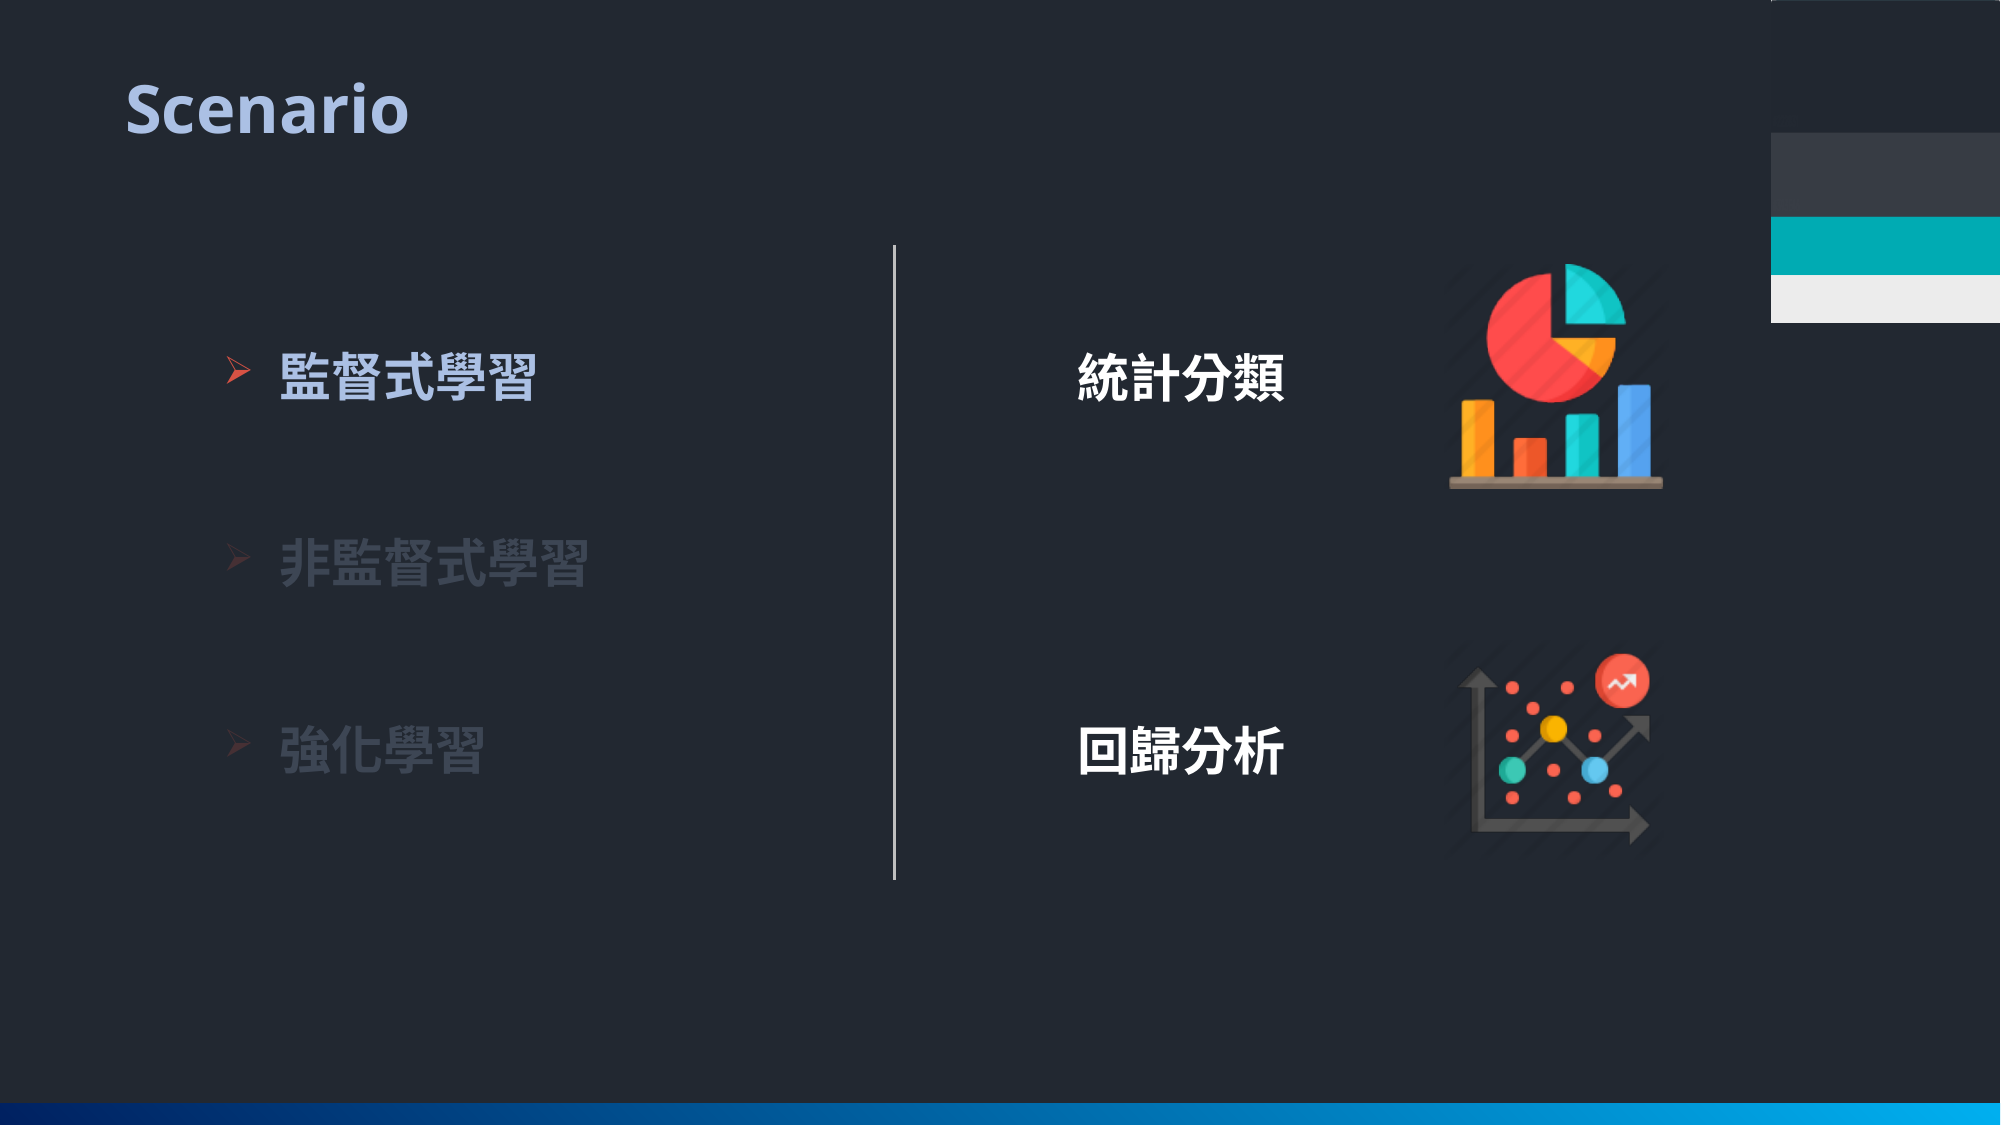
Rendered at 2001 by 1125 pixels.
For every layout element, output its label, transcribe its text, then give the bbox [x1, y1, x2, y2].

text_box [146, 439, 812, 957]
picture [1770, 0, 2000, 323]
text_box 統計分類 [1062, 337, 1444, 415]
text_box 回歸分析 [1062, 711, 1444, 789]
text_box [208, 336, 674, 789]
text_box Scenario [110, 59, 427, 154]
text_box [1444, 264, 1669, 860]
